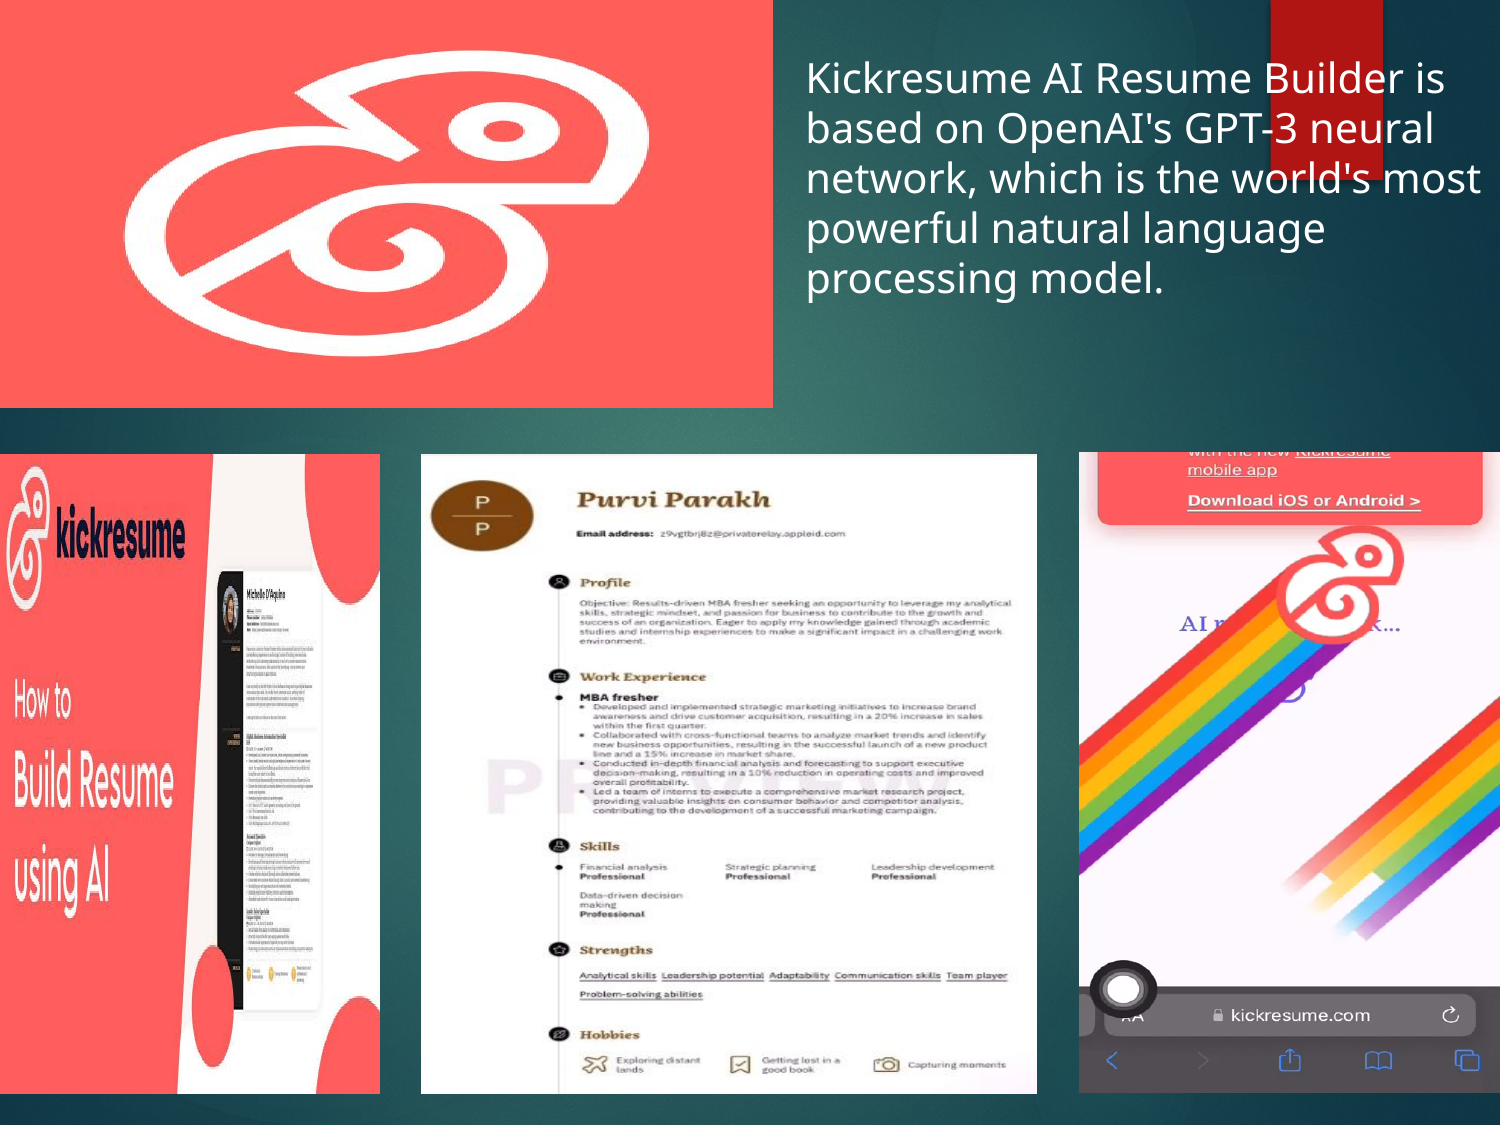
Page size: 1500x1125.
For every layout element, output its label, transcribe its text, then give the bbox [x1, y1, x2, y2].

picture [420, 454, 1037, 1094]
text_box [1078, 451, 1500, 1094]
picture [0, 0, 774, 408]
picture [0, 454, 380, 1094]
text_box Kickresume AI Resume Builder is based on OpenAI's GPT-3 neural network, which is the world's most powerful natural language processing model. [790, 44, 1500, 310]
